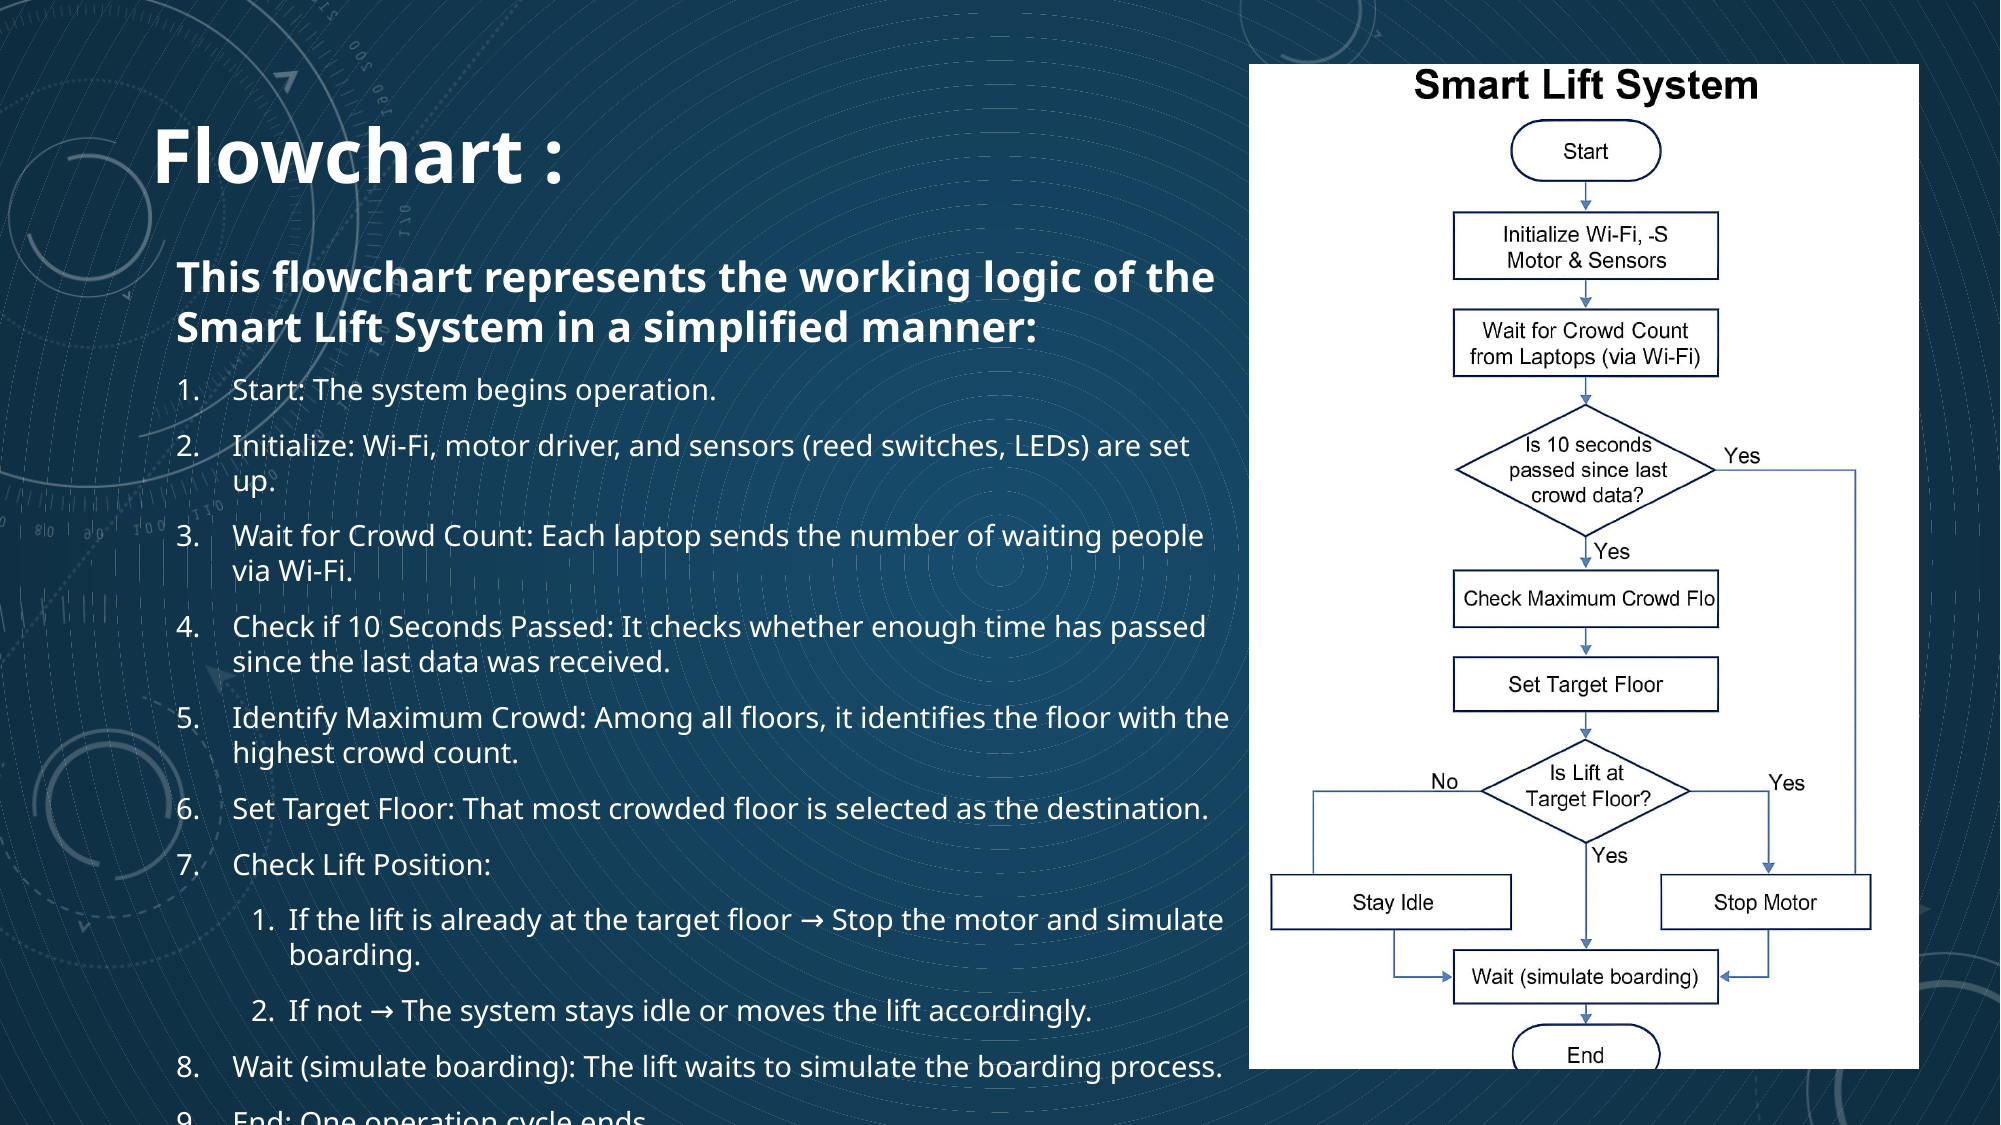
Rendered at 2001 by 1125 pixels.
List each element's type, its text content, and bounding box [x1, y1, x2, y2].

picture [180, 1114, 189, 1123]
list This flowchart represents the working logic of the Smart Lift System in a simplified manner: Start: The system begins operation. Initialize: Wi-Fi, motor driver, and sensors (reed switches, LEDs) are set up. Wait for Crowd Count: Each laptop sends the number of waiting people via Wi-Fi. Check if 10 Seconds Passed: It checks whether enough time has passed since the last data was received. Identify Maximum Crowd: Among all floors, it identifies the floor with the highest crowd count. Set Target Floor: That most crowded floor is selected as the destination. Check Lift Position: If the lift is already at the target floor → Stop the motor and simulate boarding. If not → The system stays idle or moves the lift accordingly. Wait (simulate boarding): The lift waits to simulate the boarding process. End: One operation cycle ends. [161, 242, 1243, 814]
text_box Flowchart : [136, 100, 581, 206]
picture [0, 0, 2000, 1125]
